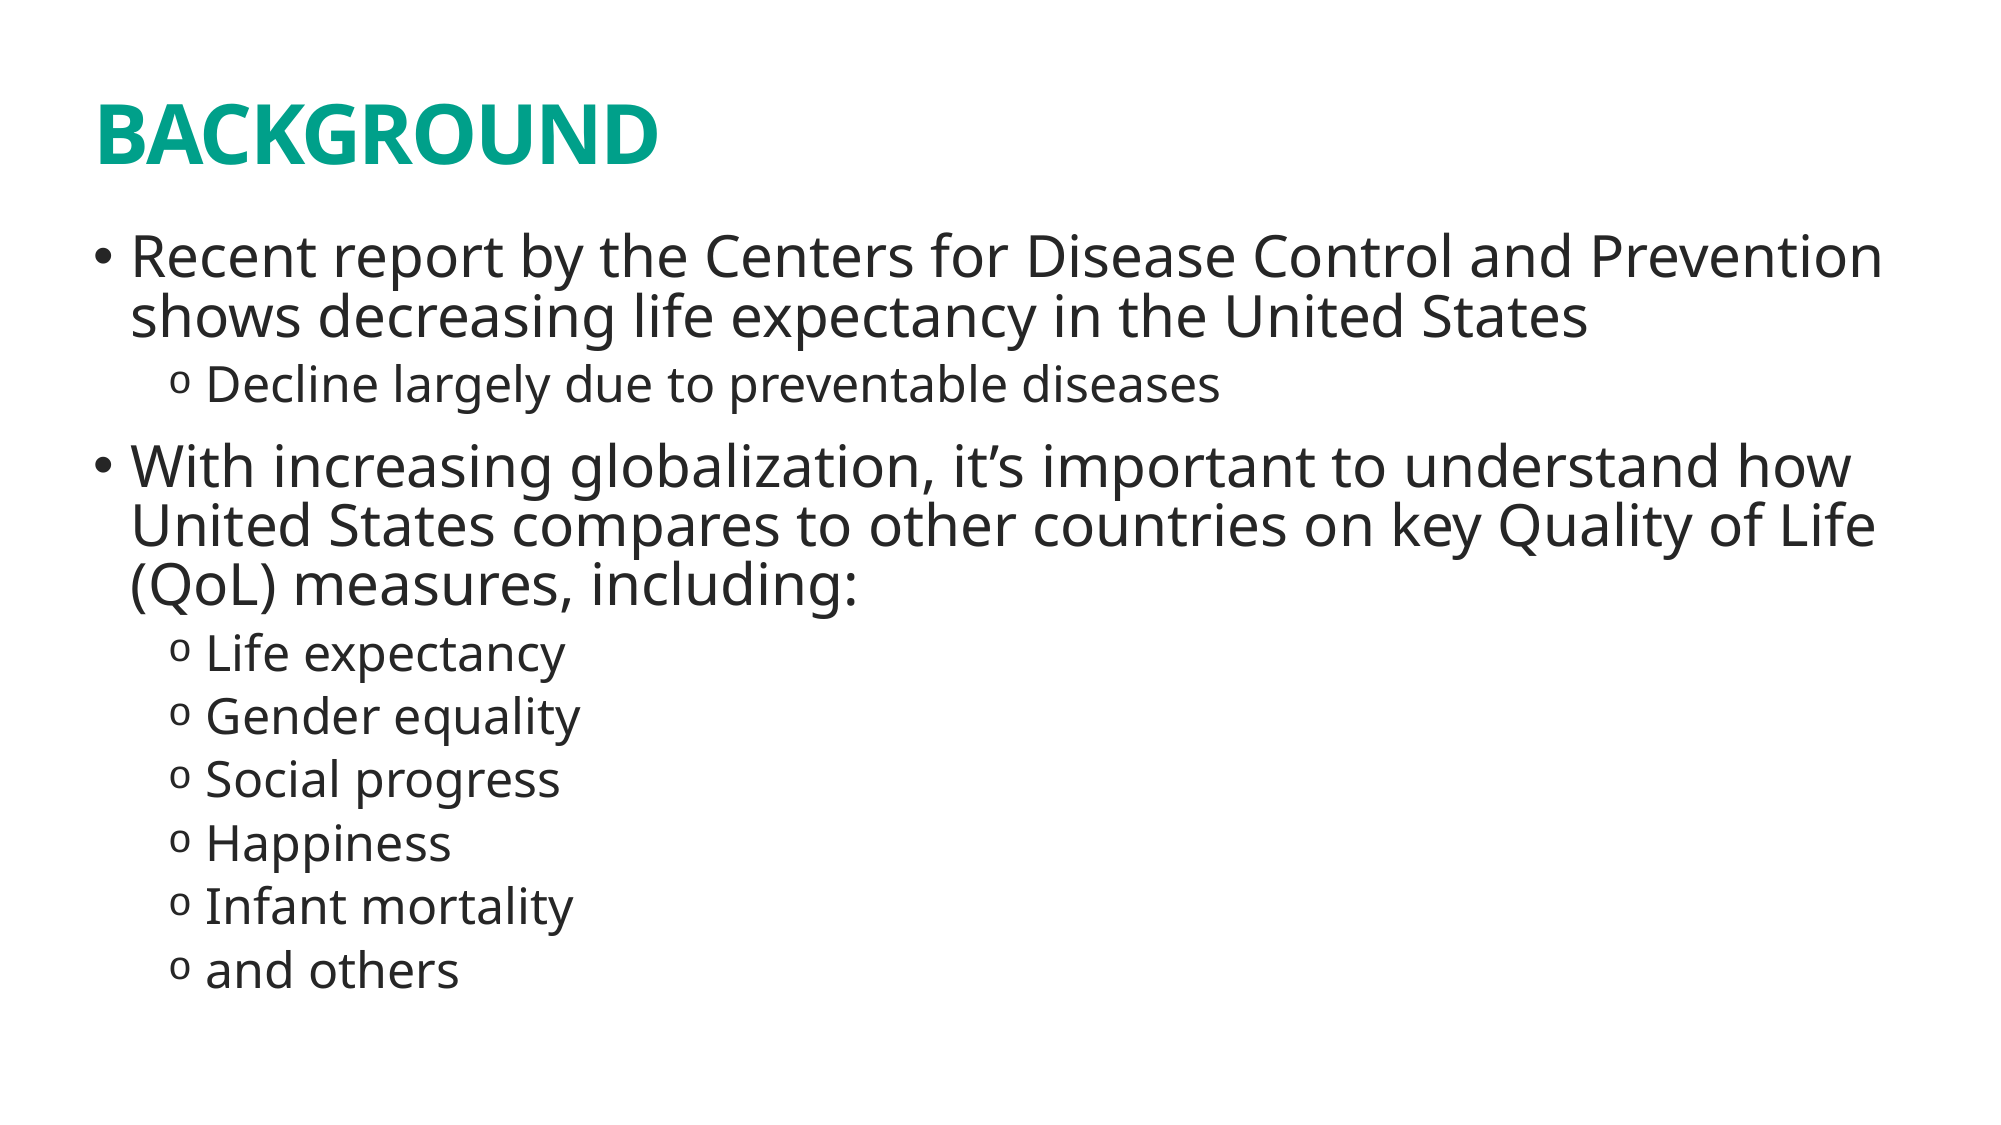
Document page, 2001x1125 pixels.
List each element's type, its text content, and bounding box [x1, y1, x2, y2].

title BACKGROUND [78, 67, 1918, 212]
list Recent report by the Centers for Disease Control and Prevention shows decreasing life expectancy in the United States Decline largely due to preventable diseases With increasing globalization, it’s important to understand how United States compares to other countries on key Quality of Life (QoL) measures, including: Life expectancy Gender equality Social progress Happiness Infant mortality and others [78, 222, 1918, 1029]
